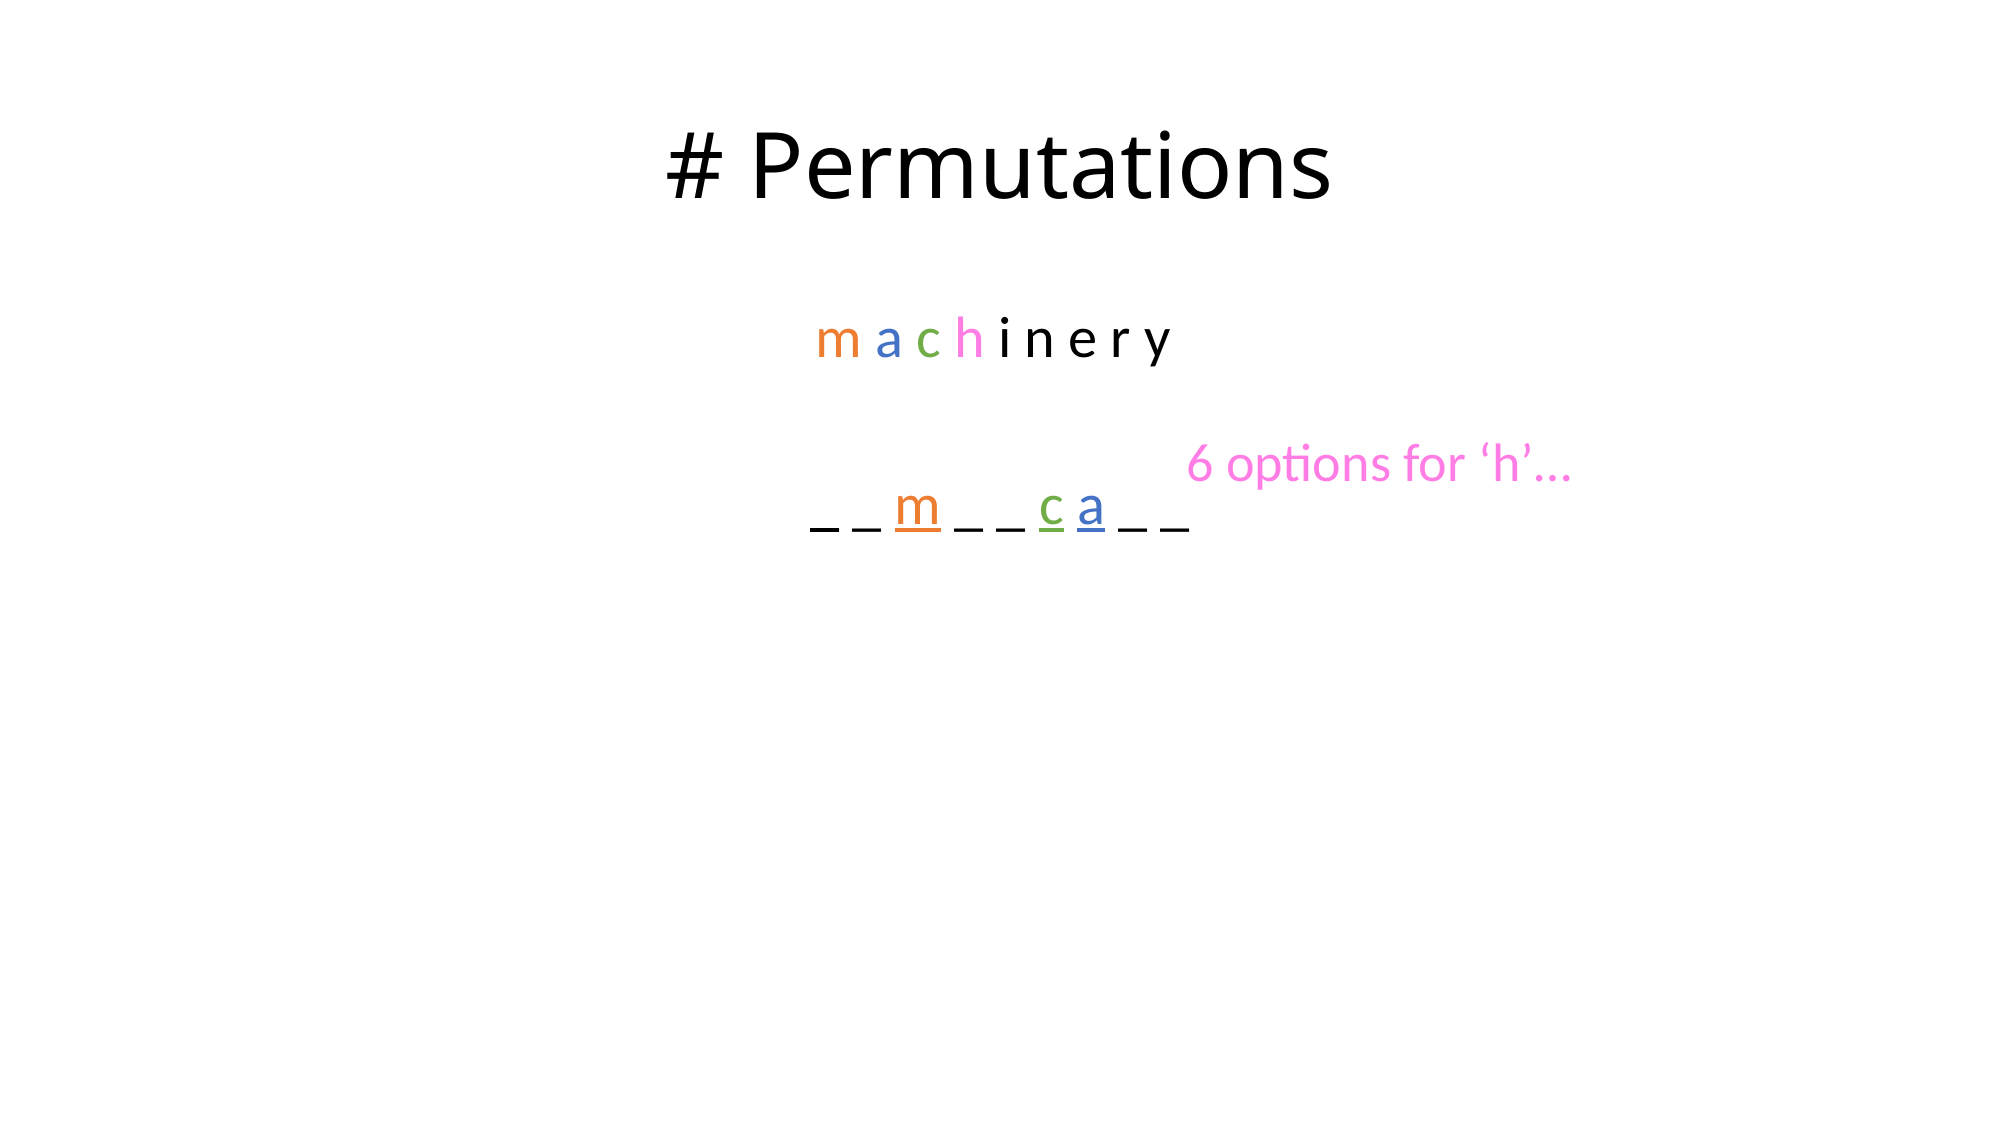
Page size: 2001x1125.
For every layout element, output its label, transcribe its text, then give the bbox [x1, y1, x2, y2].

title # Permutations [137, 59, 1863, 278]
text_box 6 options for ‘h’… [1171, 420, 1686, 501]
list m a c h i n e r y _ _ m _ _ c a _ _ [137, 299, 1863, 1014]
